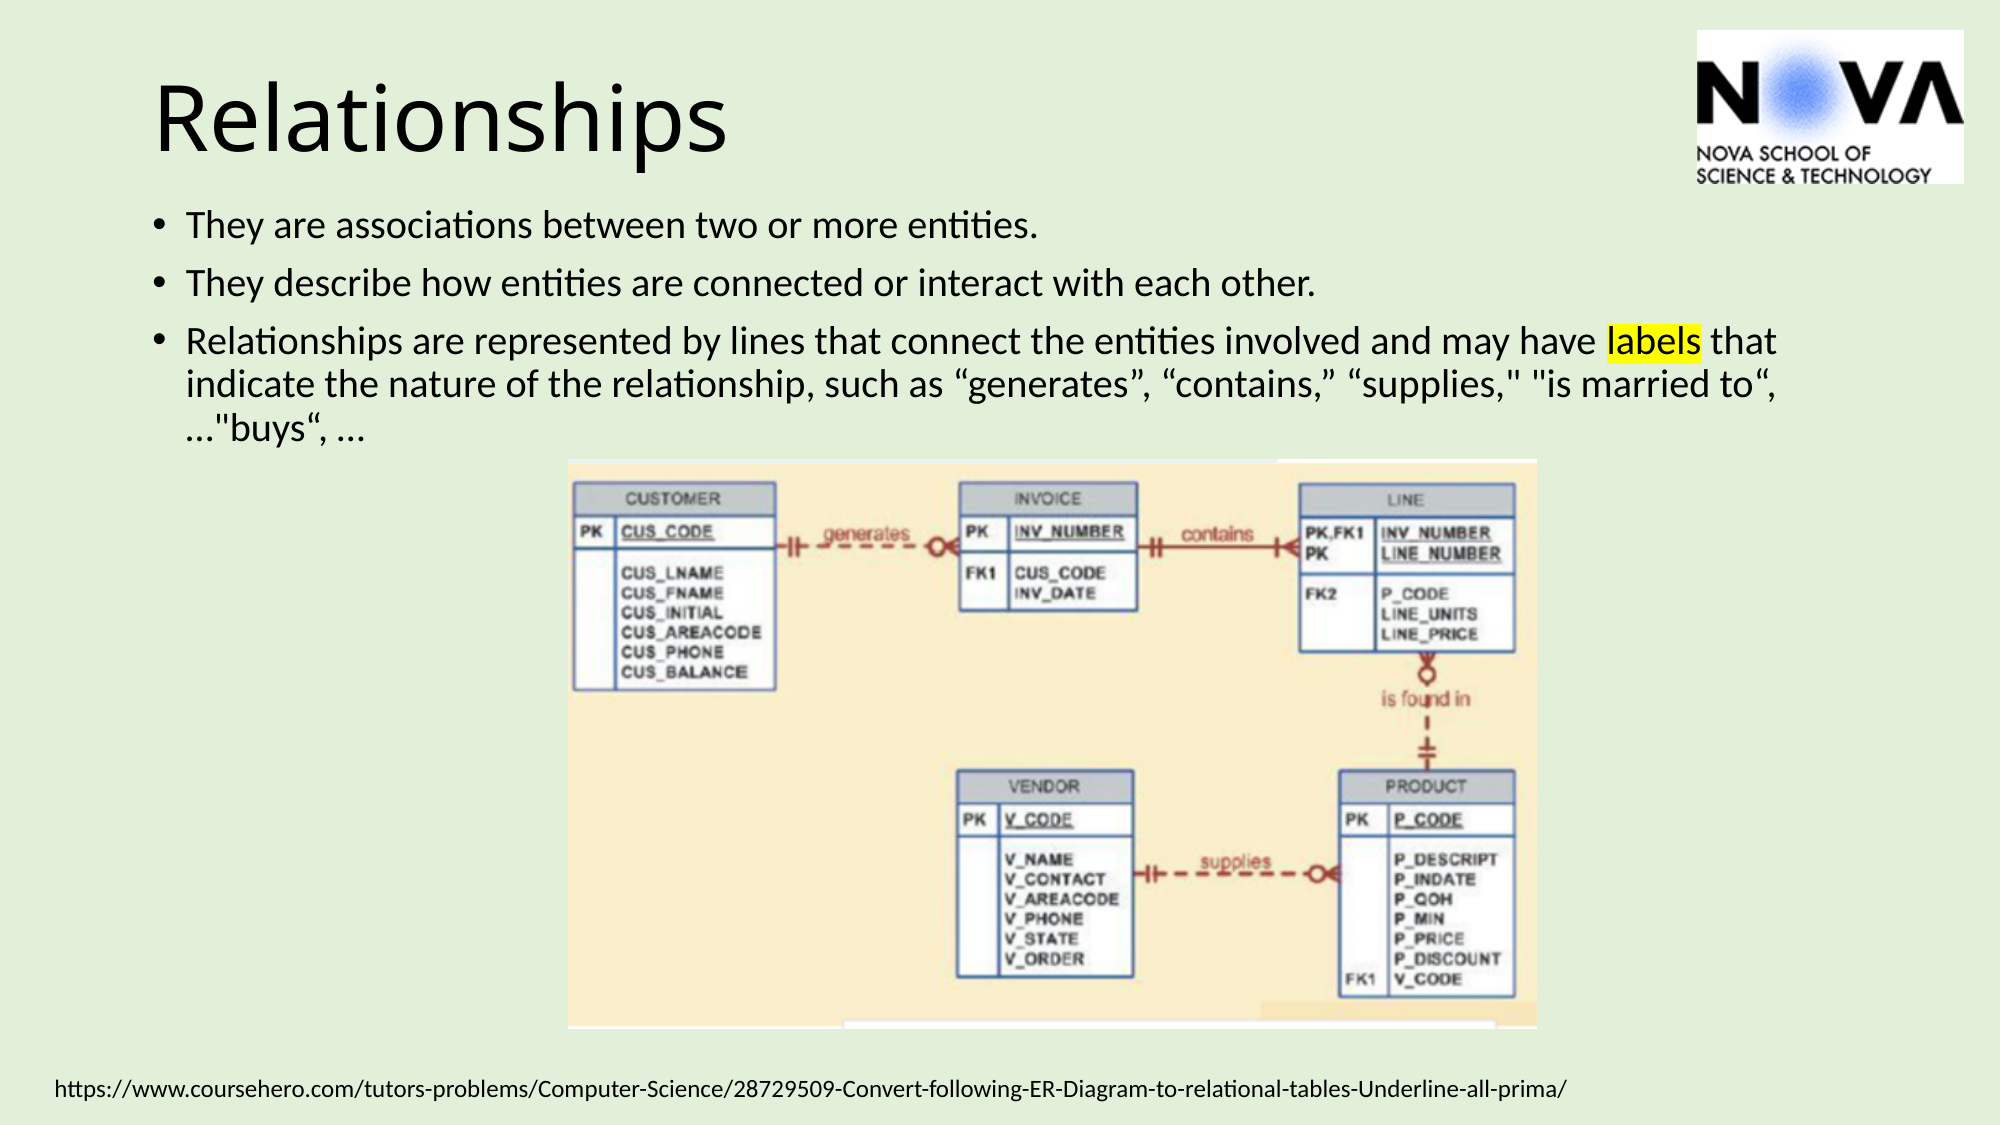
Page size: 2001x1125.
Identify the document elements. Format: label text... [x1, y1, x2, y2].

title Relationships [137, 59, 1863, 184]
picture [568, 459, 1537, 1029]
text_box https://www.coursehero.com/tutors-problems/Computer-Science/28729509-Convert-following-ER-Diagram-to-relational-tables-Underline-all-prima/ [39, 1065, 1977, 1110]
list They are associations between two or more entities. They describe how entities are connected or interact with each other. Relationships are represented by lines that connect the entities involved and may have labels that indicate the nature of the relationship, such as “generates”, “contains,” “supplies," "is married to“, …"buys“, … [137, 196, 1863, 460]
picture [1697, 30, 1964, 184]
